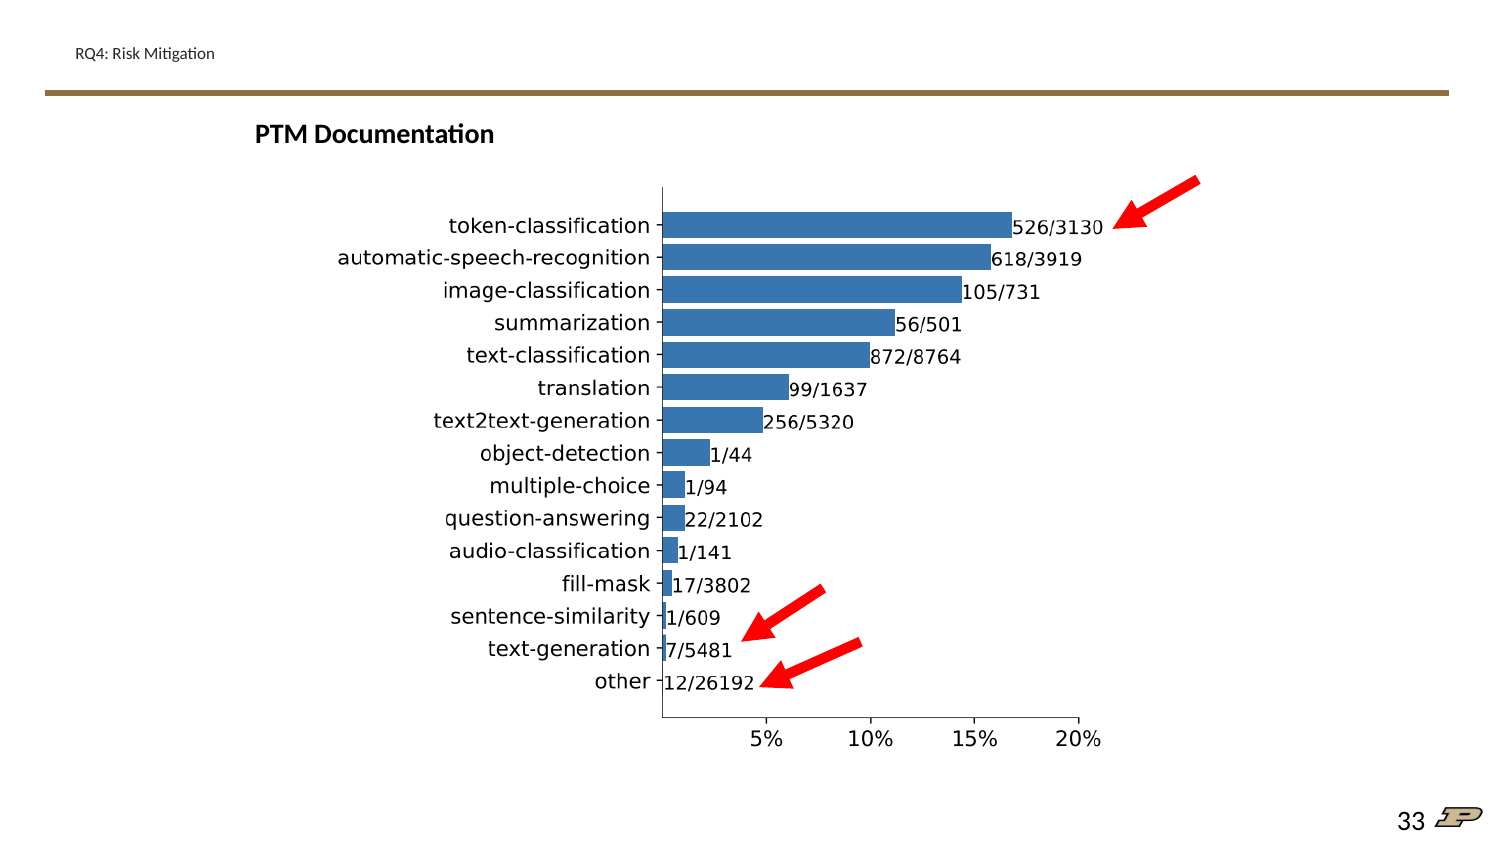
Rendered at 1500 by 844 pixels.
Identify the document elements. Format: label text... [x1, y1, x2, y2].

text_box PTM Documentation [165, 74, 728, 158]
picture [317, 179, 1138, 759]
picture [1459, 807, 1483, 827]
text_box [1112, 178, 1199, 230]
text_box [758, 641, 861, 688]
text_box ‹#› [1368, 785, 1463, 844]
title RQ4: Risk Mitigation [43, 12, 1368, 96]
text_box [740, 587, 824, 642]
